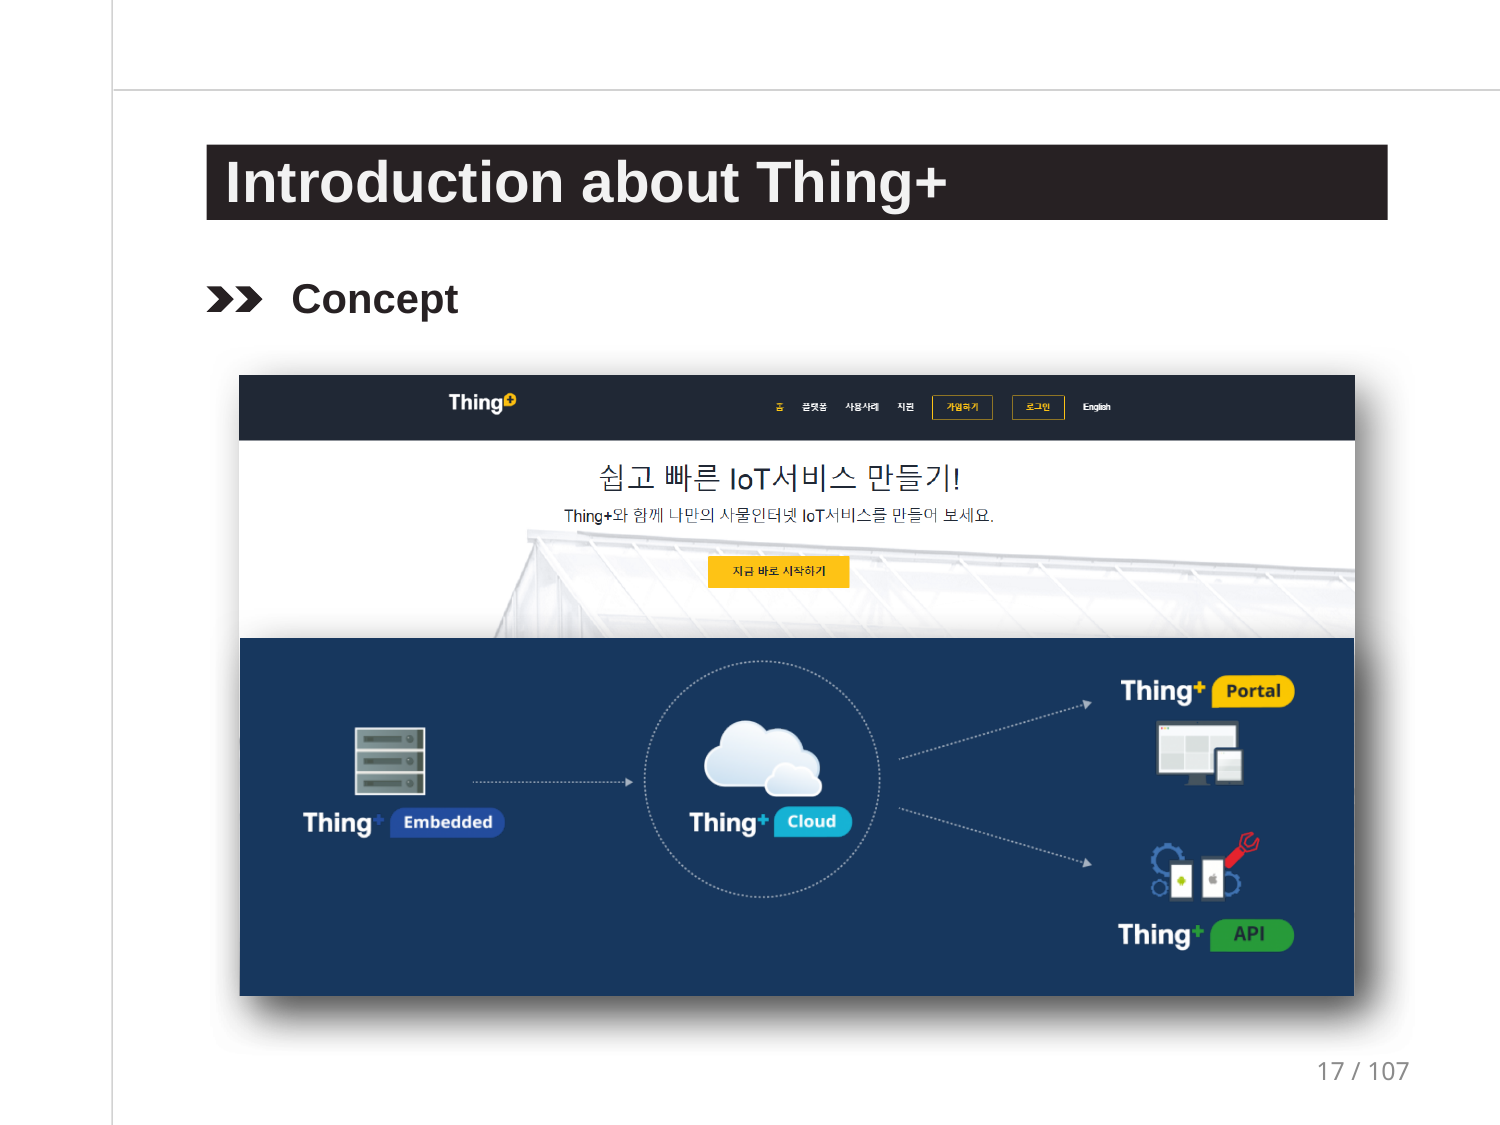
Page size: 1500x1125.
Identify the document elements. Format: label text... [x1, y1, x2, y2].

picture [239, 374, 1355, 997]
slide_number 17 / 107 [1074, 1042, 1425, 1103]
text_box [206, 264, 1426, 558]
text_box Introduction about Thing+ [194, 137, 1447, 222]
